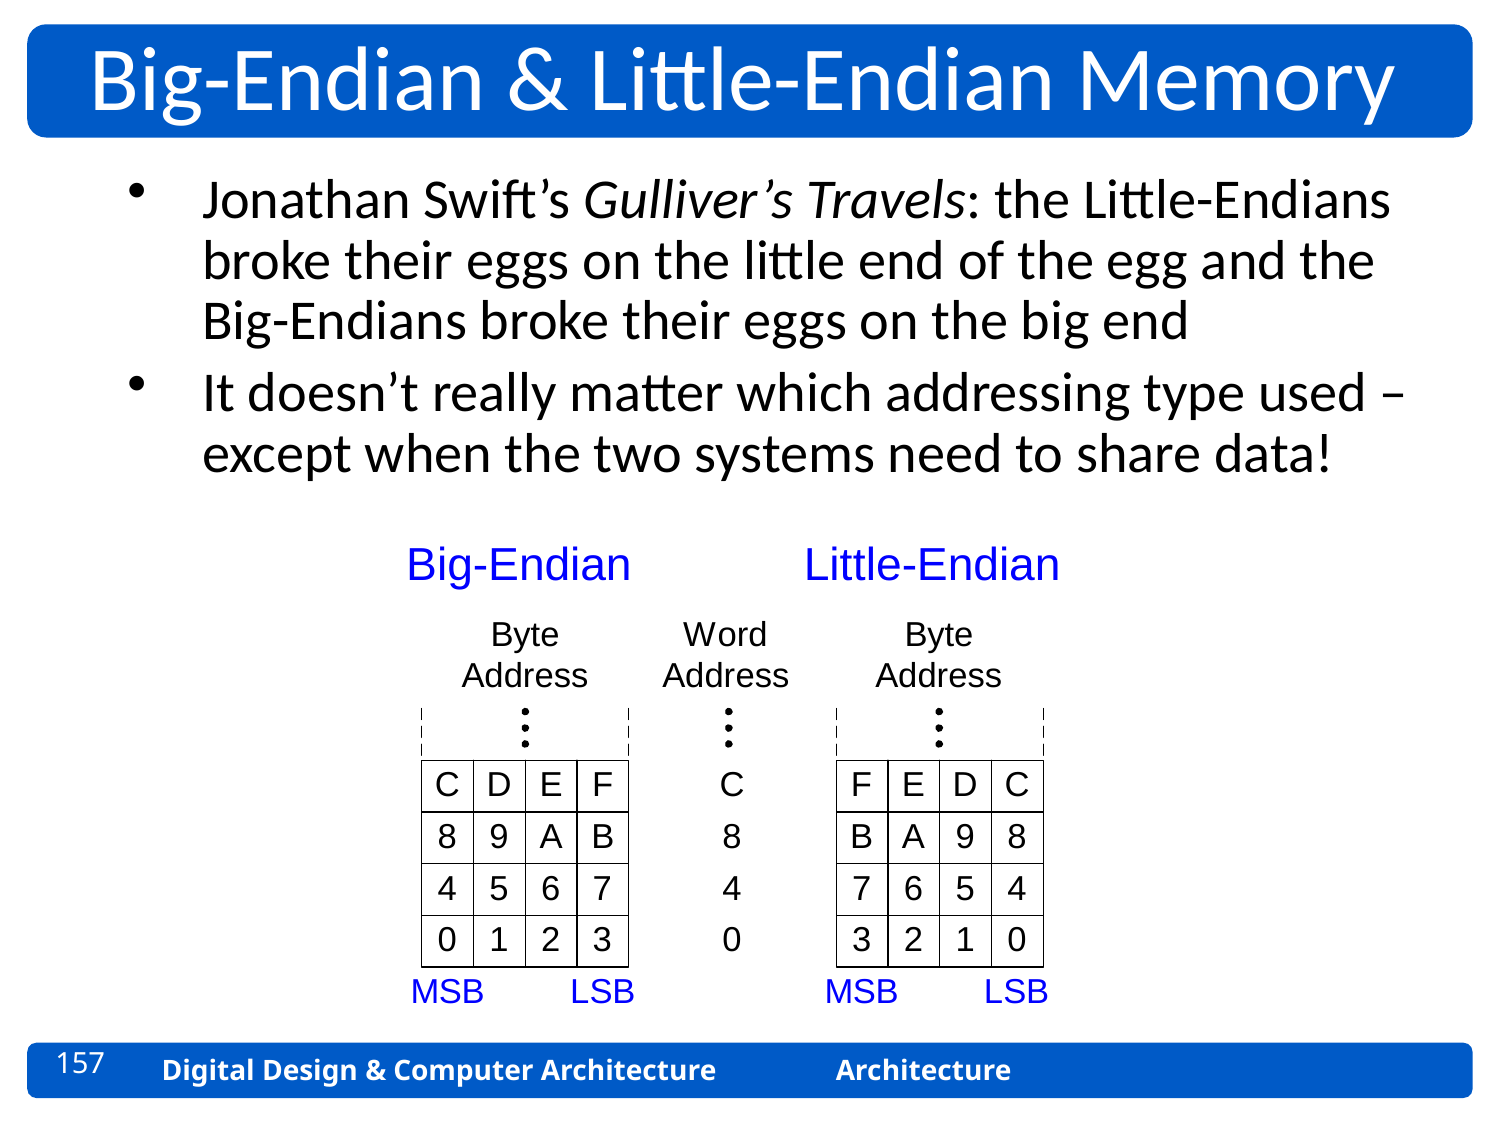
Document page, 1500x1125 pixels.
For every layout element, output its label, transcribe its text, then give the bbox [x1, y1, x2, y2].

text_box Big-Endian & Little-Endian Memory [74, 11, 1438, 136]
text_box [363, 524, 1101, 1025]
text_box Jonathan Swift’s Gulliver’s Travels: the Little-Endians broke their eggs on the little end of the egg and the Big-Endians broke their eggs on the big end It doesn’t really matter which addressing type used – except when the two systems need to share data! [112, 162, 1438, 975]
slide_number 157 [40, 1037, 164, 1096]
